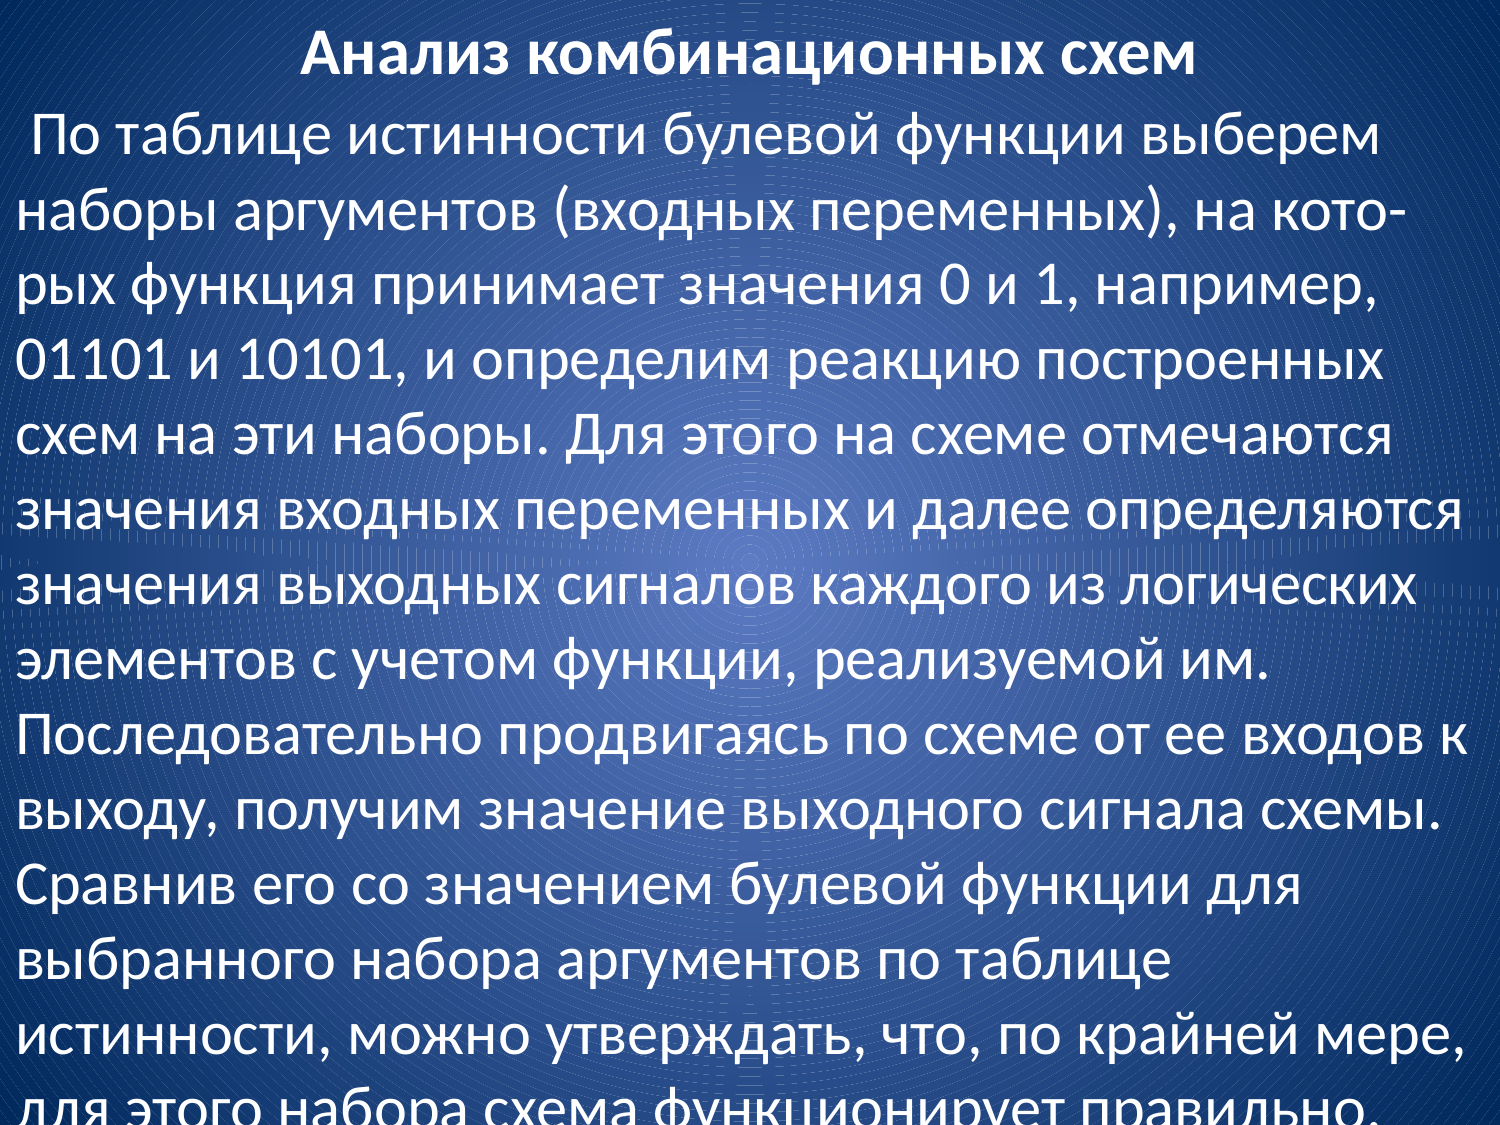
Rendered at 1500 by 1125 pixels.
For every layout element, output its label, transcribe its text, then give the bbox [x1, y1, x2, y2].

list Анализ комбинационных схем По таблице истинности булевой функции выберем наборы аргументов (входных переменных), на кото-рых функция принимает значения 0 и 1, например, 01101 и 10101, и определим реакцию построенных схем на эти наборы. Для этого на схеме отмечаются значения входных переменных и далее определяются значения выходных сигналов каждого из логических элементов с учетом функции, реализуемой им. Последовательно продвигаясь по схеме от ее входов к выходу, получим значение выходного сигнала схемы. Сравнив его со значением булевой функции для выбранного набора аргументов по таблице истинности, можно утверждать, что, по крайней мере, для этого набора схема функционирует правильно. - [0, 0, 1500, 1125]
